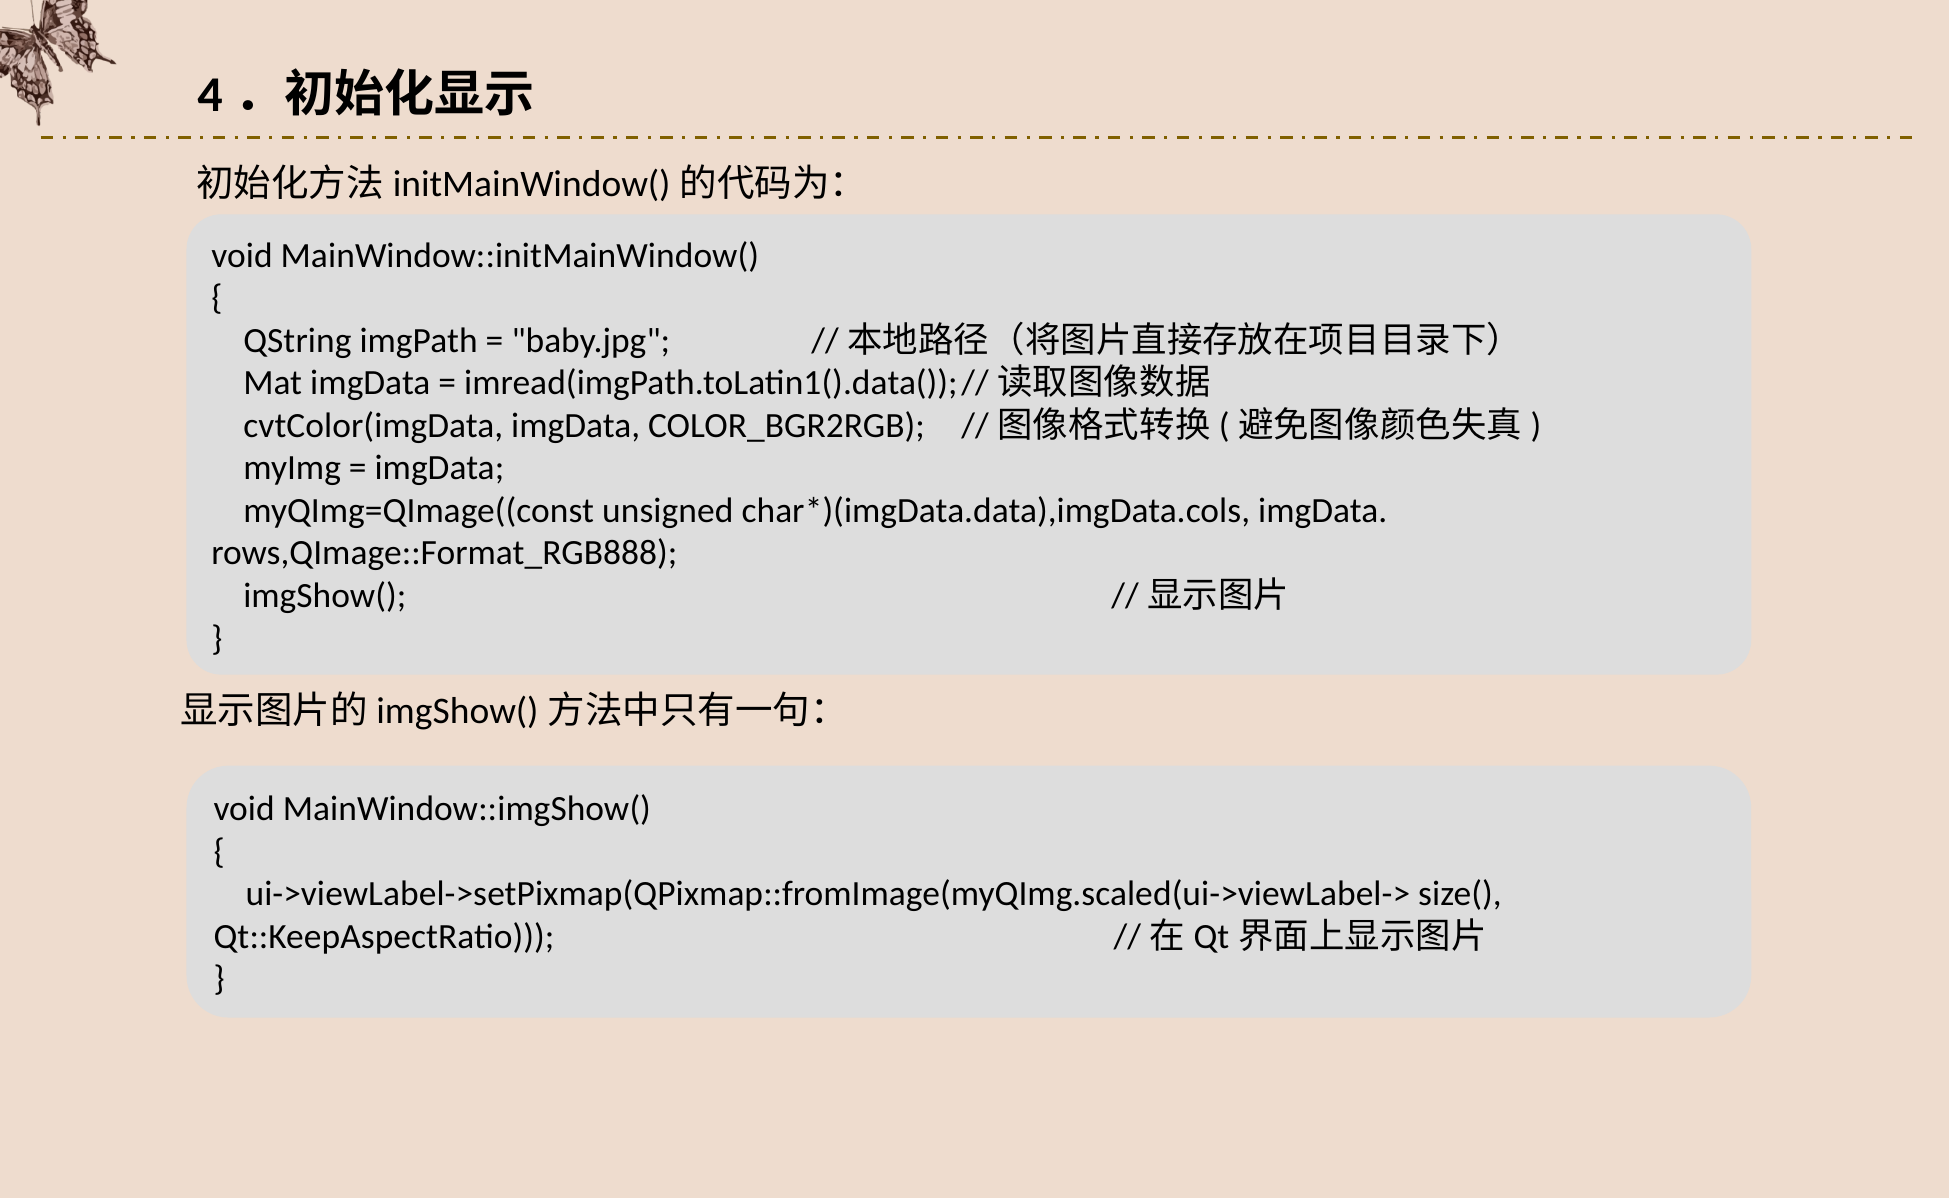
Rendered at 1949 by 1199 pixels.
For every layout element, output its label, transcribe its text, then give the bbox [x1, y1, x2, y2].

text_box void MainWindow::imgShow() { ui->viewLabel->setPixmap(QPixmap::fromImage(myQImg.scaled(ui->viewLabel-> size(), Qt::KeepAspectRatio))); //在Qt界面上显示图片 } [186, 765, 1752, 1018]
text_box 4．初始化显示 [182, 53, 550, 129]
text_box 初始化方法initMainWindow()的代码为： [181, 151, 882, 212]
picture [0, 0, 142, 138]
text_box void MainWindow::initMainWindow() { QString imgPath = "baby.jpg"; //本地路径（将图片直接存放在项目目录下） Mat imgData = imread(imgPath.toLatin1().data()); //读取图像数据 cvtColor(imgData, imgData, COLOR_BGR2RGB); //图像格式转换(避免图像颜色失真) myImg = imgData; myQImg=QImage((const unsigned char*)(imgData.data),imgData.cols, imgData. rows,QImage::Format_RGB888); imgShow(); //显示图片 } [186, 214, 1752, 675]
text_box 显示图片的imgShow()方法中只有一句： [165, 678, 863, 739]
